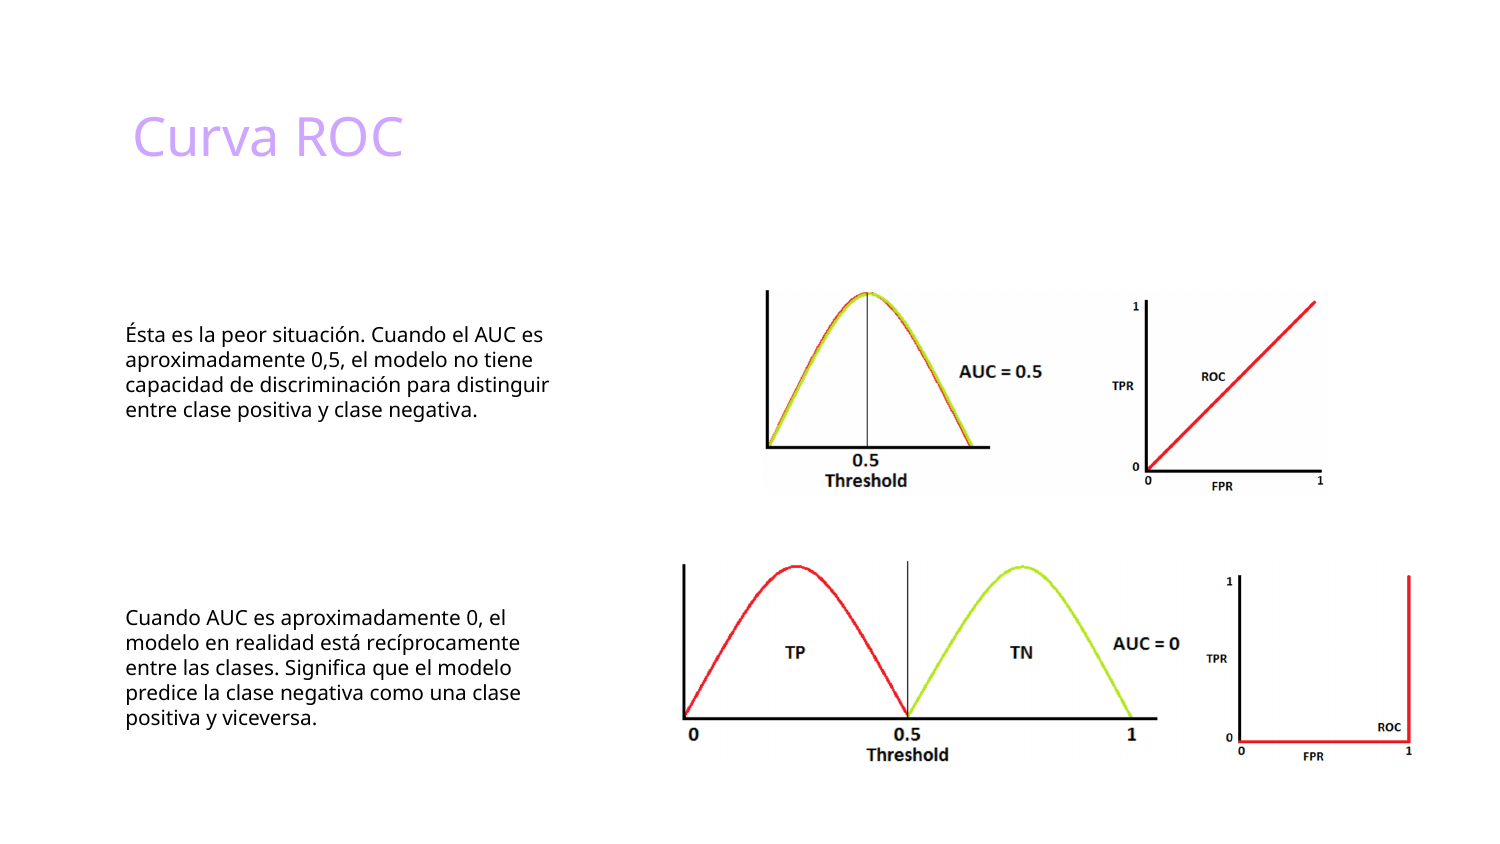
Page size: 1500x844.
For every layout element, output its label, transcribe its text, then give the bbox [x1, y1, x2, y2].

picture [672, 559, 1418, 764]
title Curva ROC [116, 87, 1064, 174]
text_box Ésta es la peor situación. Cuando el AUC es aproximadamente 0,5, el modelo no tiene capacidad de discriminación para distinguir entre clase positiva y clase negativa. [110, 306, 574, 398]
text_box Cuando AUC es aproximadamente 0, el modelo en realidad está recíprocamente entre las clases. Significa que el modelo predice la clase negativa como una clase positiva y viceversa. [110, 589, 574, 673]
picture [761, 290, 1329, 495]
